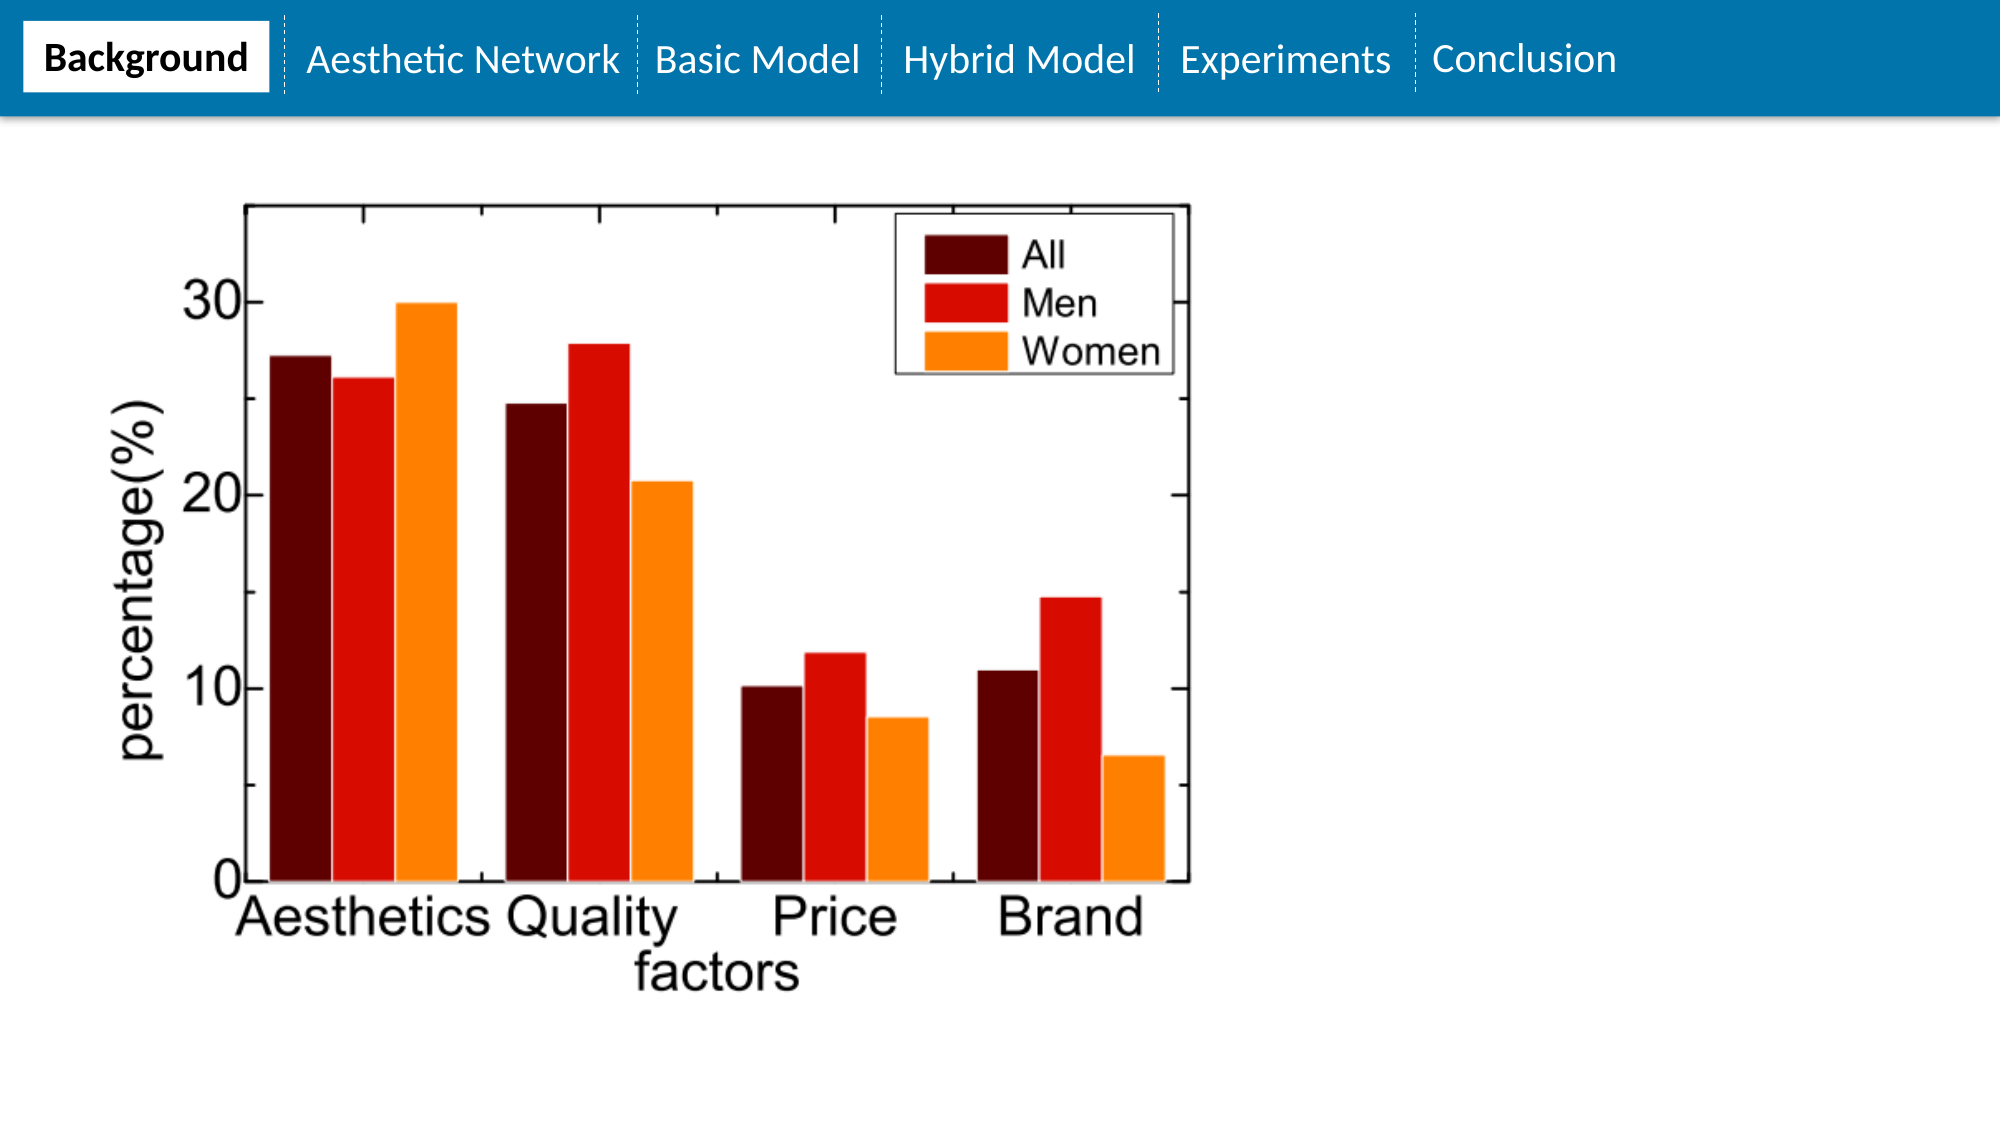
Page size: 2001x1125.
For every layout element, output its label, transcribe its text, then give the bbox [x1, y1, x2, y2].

text_box Hybrid Model [1159, 24, 1166, 90]
picture [96, 190, 1207, 1006]
text_box Aesthetic Network [291, 24, 637, 90]
text_box [0, 0, 2000, 117]
text_box Basic Model [640, 24, 881, 90]
text_box Experiments [1165, 23, 1415, 89]
text_box Hybrid Model [888, 24, 1158, 90]
text_box Basic Model [882, 24, 887, 90]
text_box Conclusion [1417, 23, 1748, 89]
text_box [22, 20, 270, 94]
text_box Background [23, 22, 270, 88]
